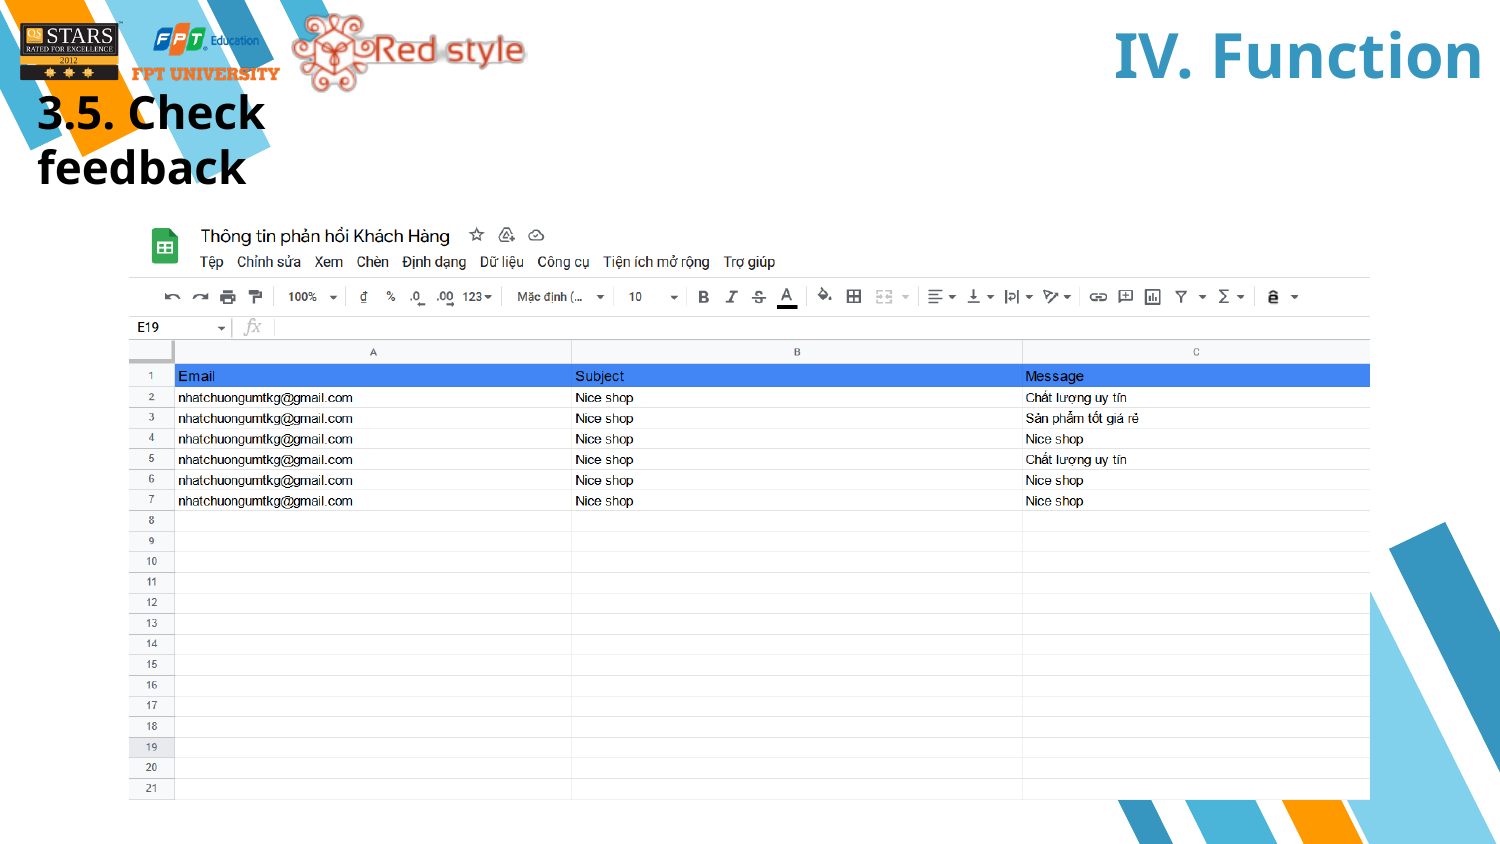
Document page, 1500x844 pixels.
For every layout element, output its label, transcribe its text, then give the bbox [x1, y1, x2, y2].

picture [14, 9, 285, 91]
picture [291, 12, 528, 94]
title 3.5. Check feedback [22, 128, 443, 209]
picture [129, 214, 1371, 800]
title IV. Function [349, 0, 1500, 107]
